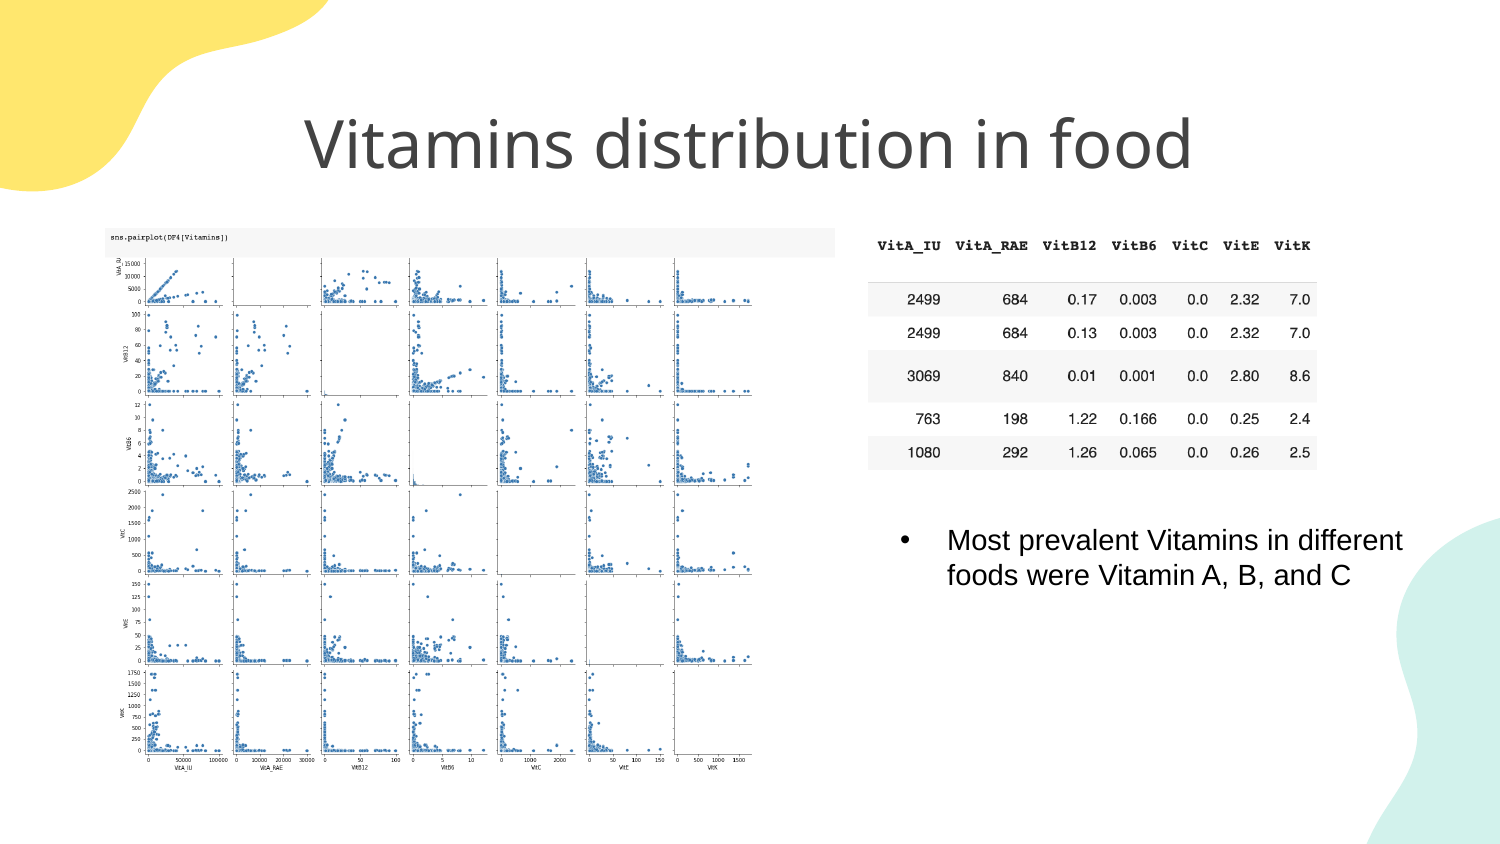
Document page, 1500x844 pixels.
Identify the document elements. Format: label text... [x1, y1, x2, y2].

picture [868, 228, 1319, 515]
text_box Most prevalent Vitamins in different foods were Vitamin A, B, and C [885, 514, 1434, 600]
title Vitamins distribution in food [140, 24, 1360, 260]
picture [104, 228, 835, 780]
